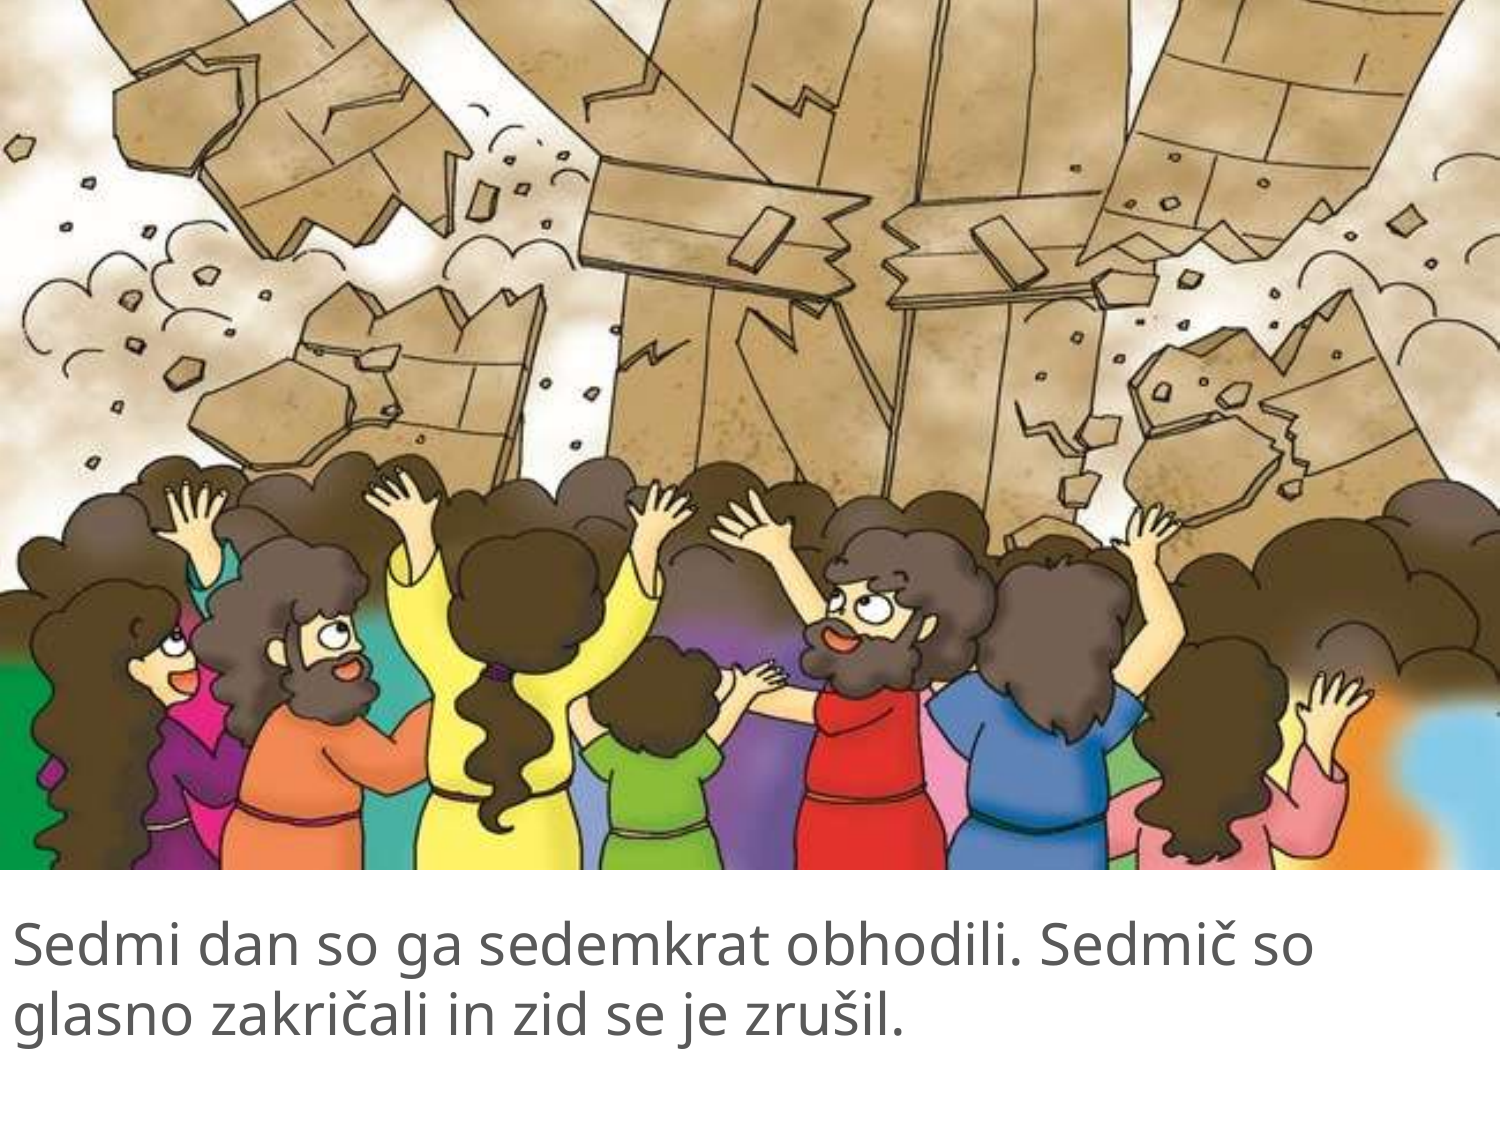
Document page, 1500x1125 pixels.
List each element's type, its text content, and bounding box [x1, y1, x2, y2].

picture [0, 0, 1500, 870]
text_box Sedmi dan so ga sedemkrat obhodili. Sedmič so glasno zakričali in zid se je zrušil. [0, 900, 1483, 1055]
